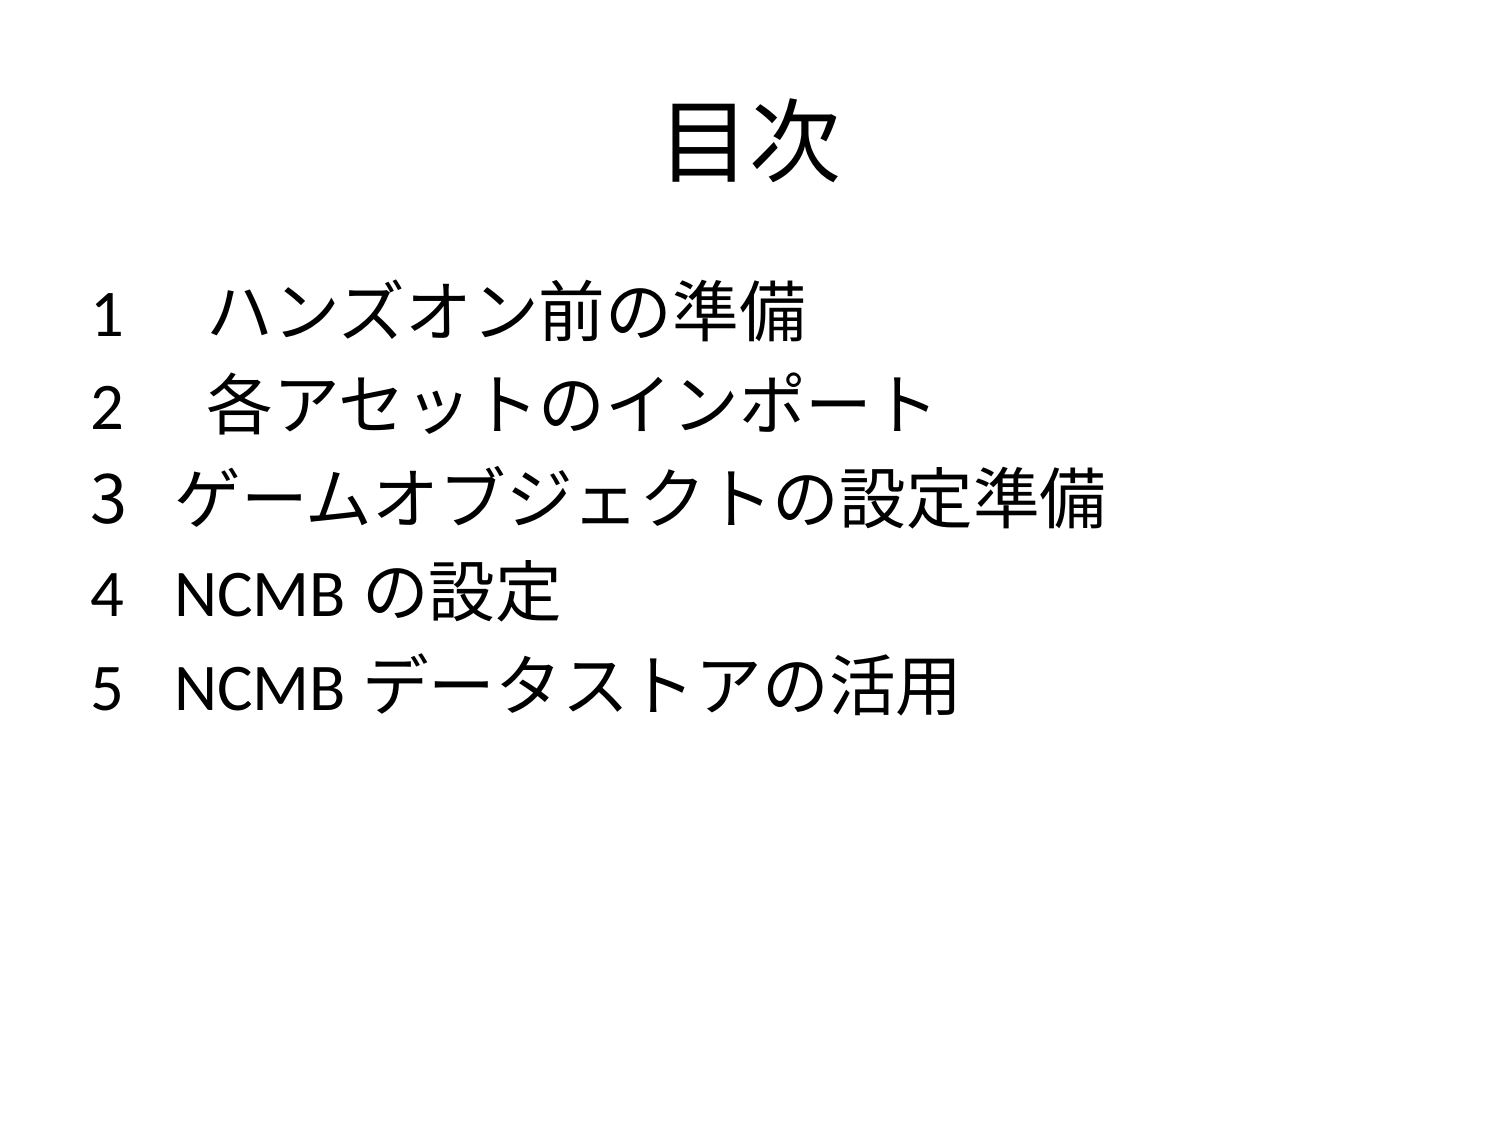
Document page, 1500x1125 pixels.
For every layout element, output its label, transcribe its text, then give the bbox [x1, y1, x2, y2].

title 目次 [75, 45, 1425, 233]
list 1 ハンズオン前の準備 2 各アセットのインポート ゲームオブジェクトの設定準備 NCMBの設定 NCMBデータストアの活用 [75, 262, 1425, 1005]
